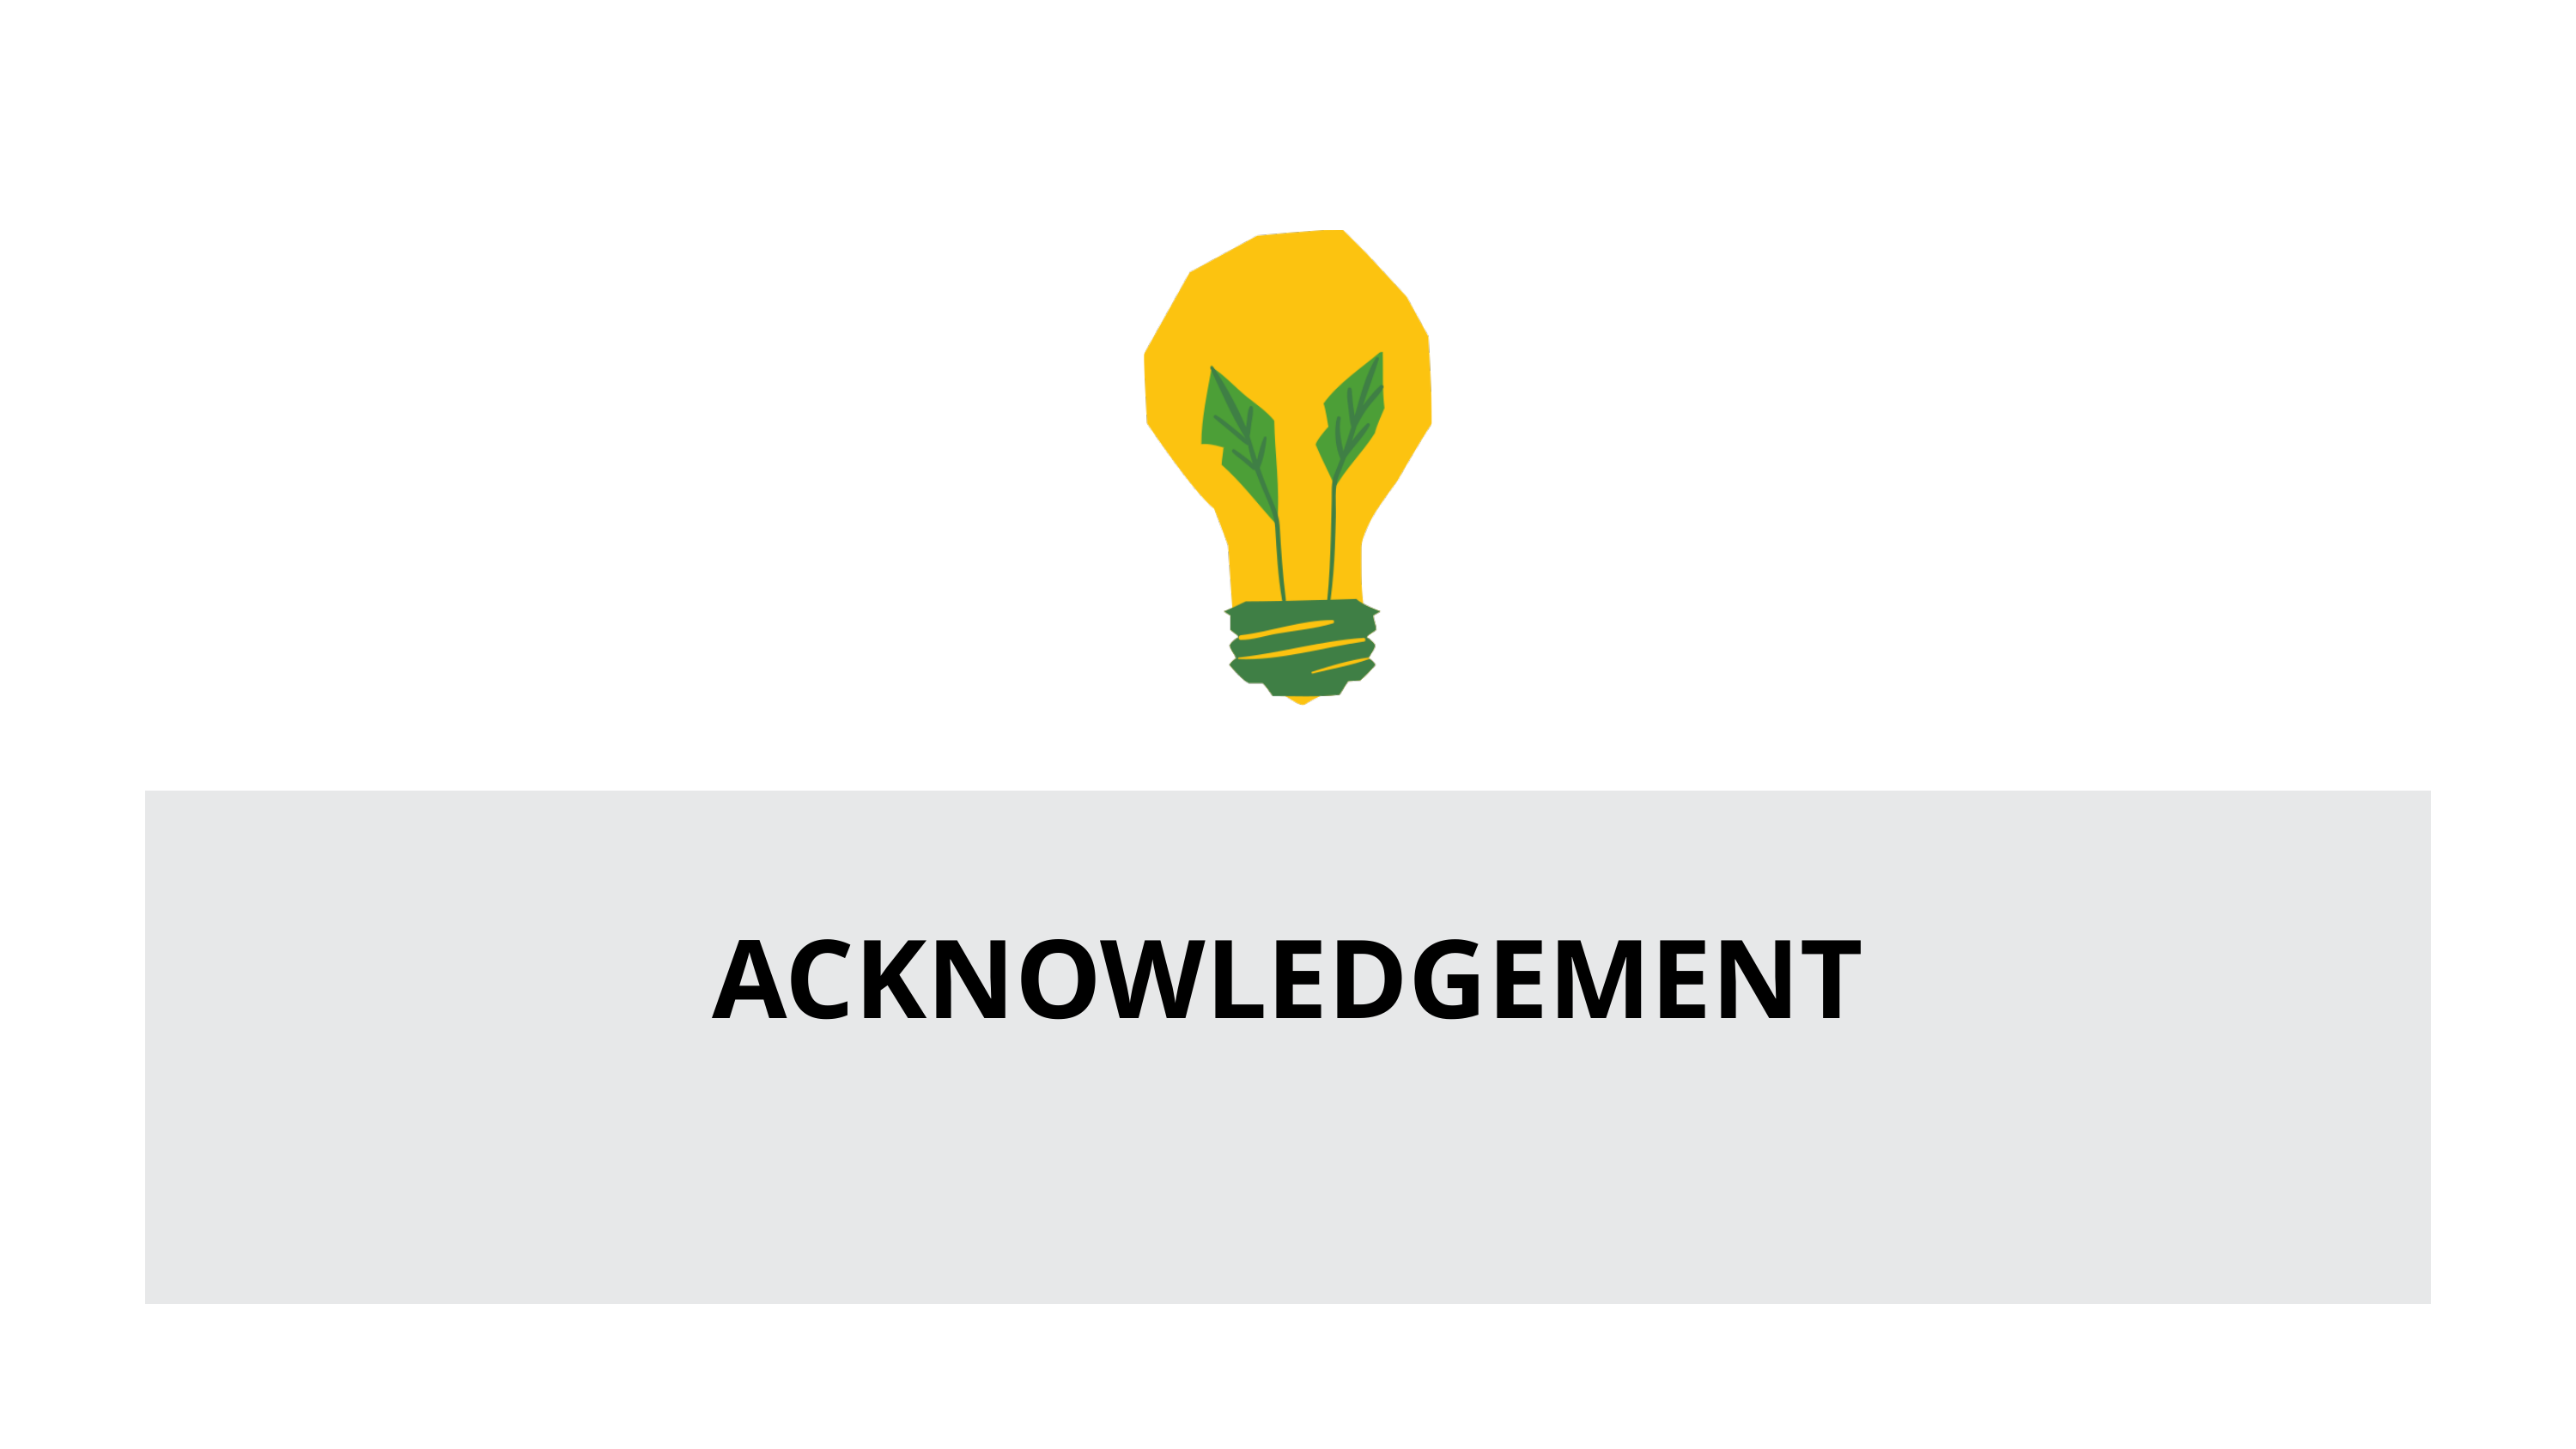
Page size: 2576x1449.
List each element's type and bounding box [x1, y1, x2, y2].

text_box [144, 790, 2432, 1304]
text_box [1144, 230, 1432, 706]
